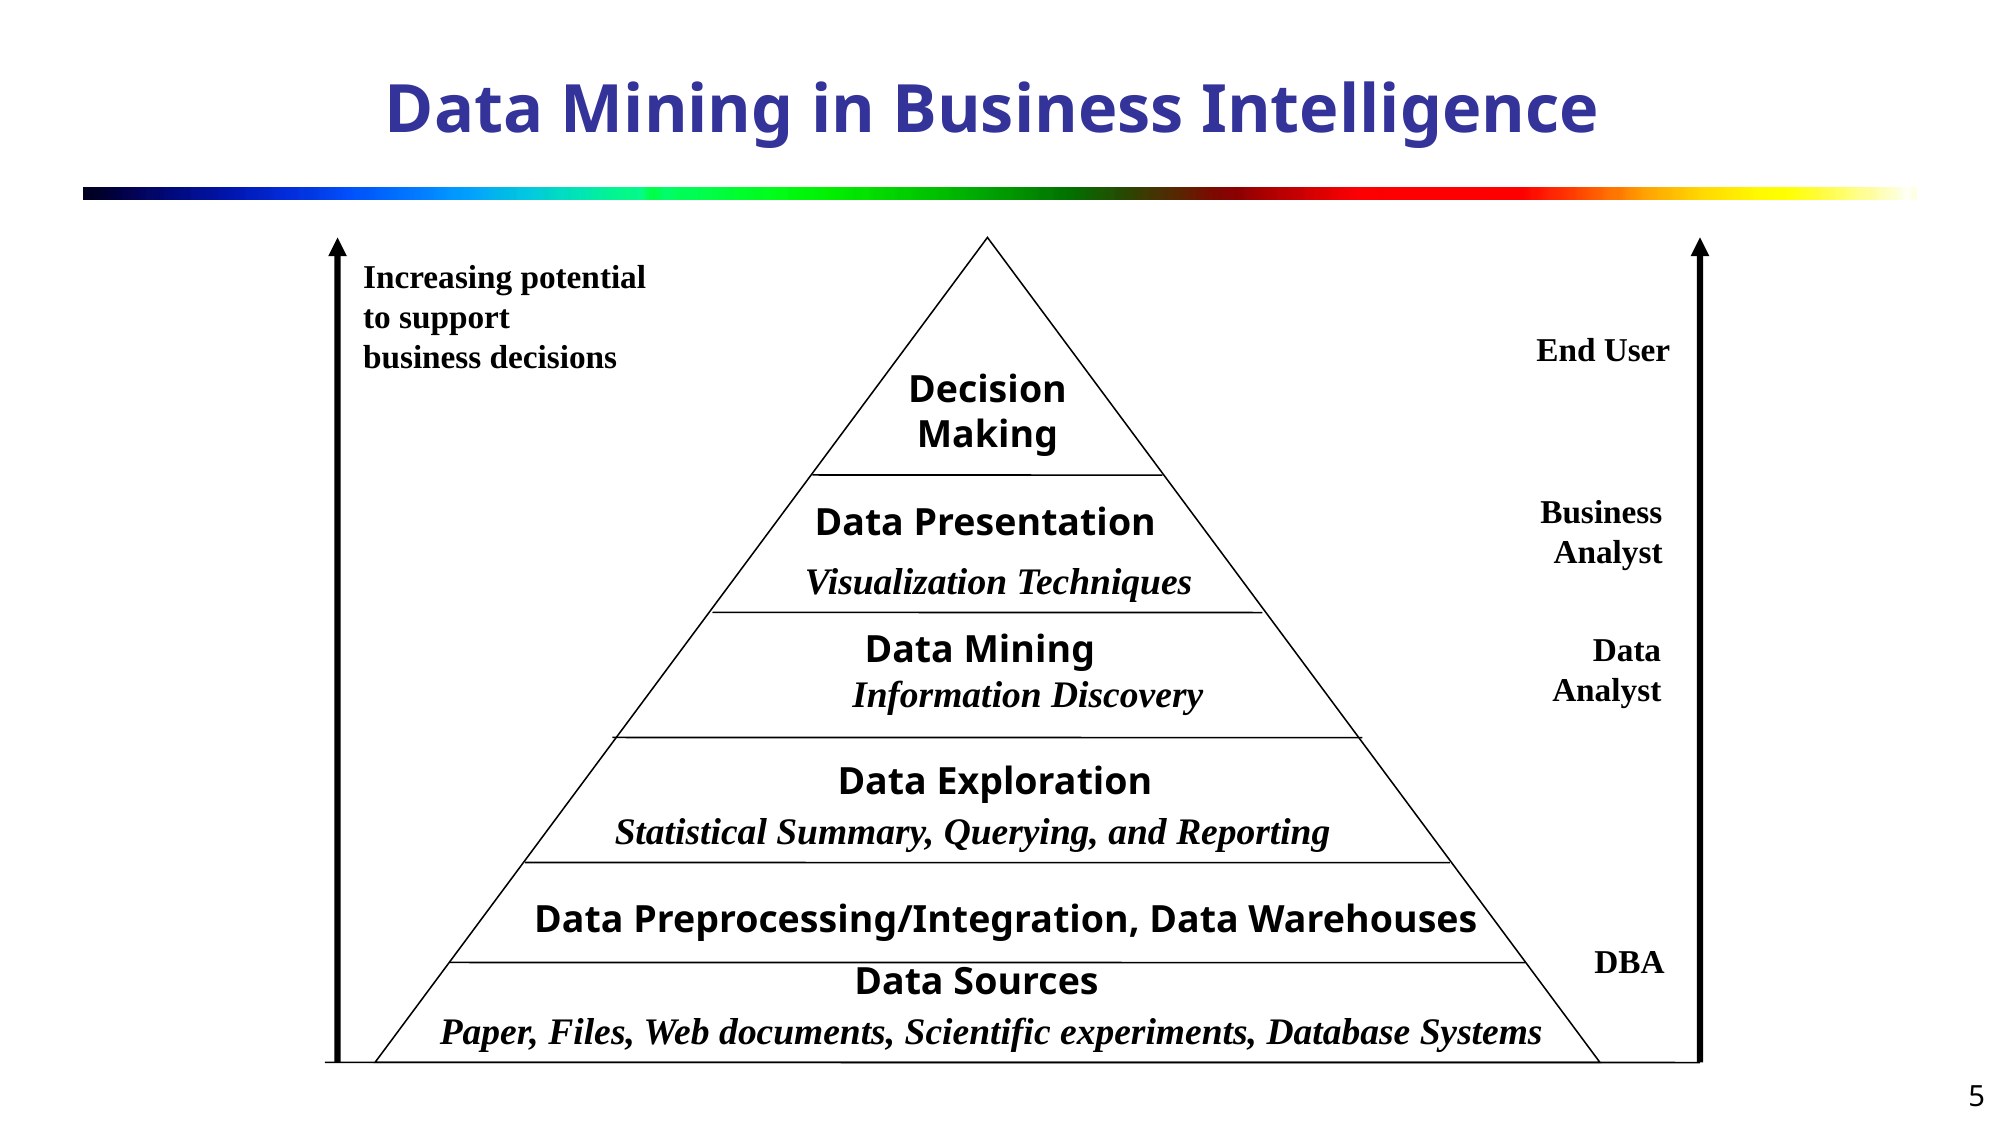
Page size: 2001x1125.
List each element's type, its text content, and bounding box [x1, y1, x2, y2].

text_box Information Discovery [837, 662, 1219, 723]
text_box [375, 738, 1600, 1062]
text_box End User [1521, 320, 1686, 376]
text_box Data Preprocessing/Integration, Data Warehouses [519, 887, 1494, 948]
text_box Statistical Summary, Querying, and Reporting [599, 799, 1350, 860]
text_box Increasing potential to support business decisions [348, 247, 662, 383]
text_box Decision Making [887, 357, 1088, 462]
text_box Data Analyst [1536, 620, 1677, 716]
text_box [616, 372, 1359, 737]
text_box Data Exploration [802, 749, 1188, 799]
title Data Mining in Business Intelligence [287, 62, 1713, 150]
picture [509, 187, 1917, 200]
text_box [1693, 237, 1707, 1063]
text_box Paper, Files, Web documents, Scientific experiments, Database Systems [425, 999, 1593, 1060]
text_box Business Analyst [1521, 483, 1678, 578]
text_box Data Sources [839, 949, 1114, 999]
text_box Data Mining [849, 617, 1143, 662]
text_box Visualization Techniques [790, 549, 1208, 610]
text_box [331, 237, 344, 1062]
text_box Data Presentation [799, 490, 1172, 549]
text_box DBA [1579, 933, 1680, 988]
picture [83, 187, 473, 200]
slide_number 5 [1583, 1049, 2000, 1125]
text_box [898, 237, 1077, 357]
